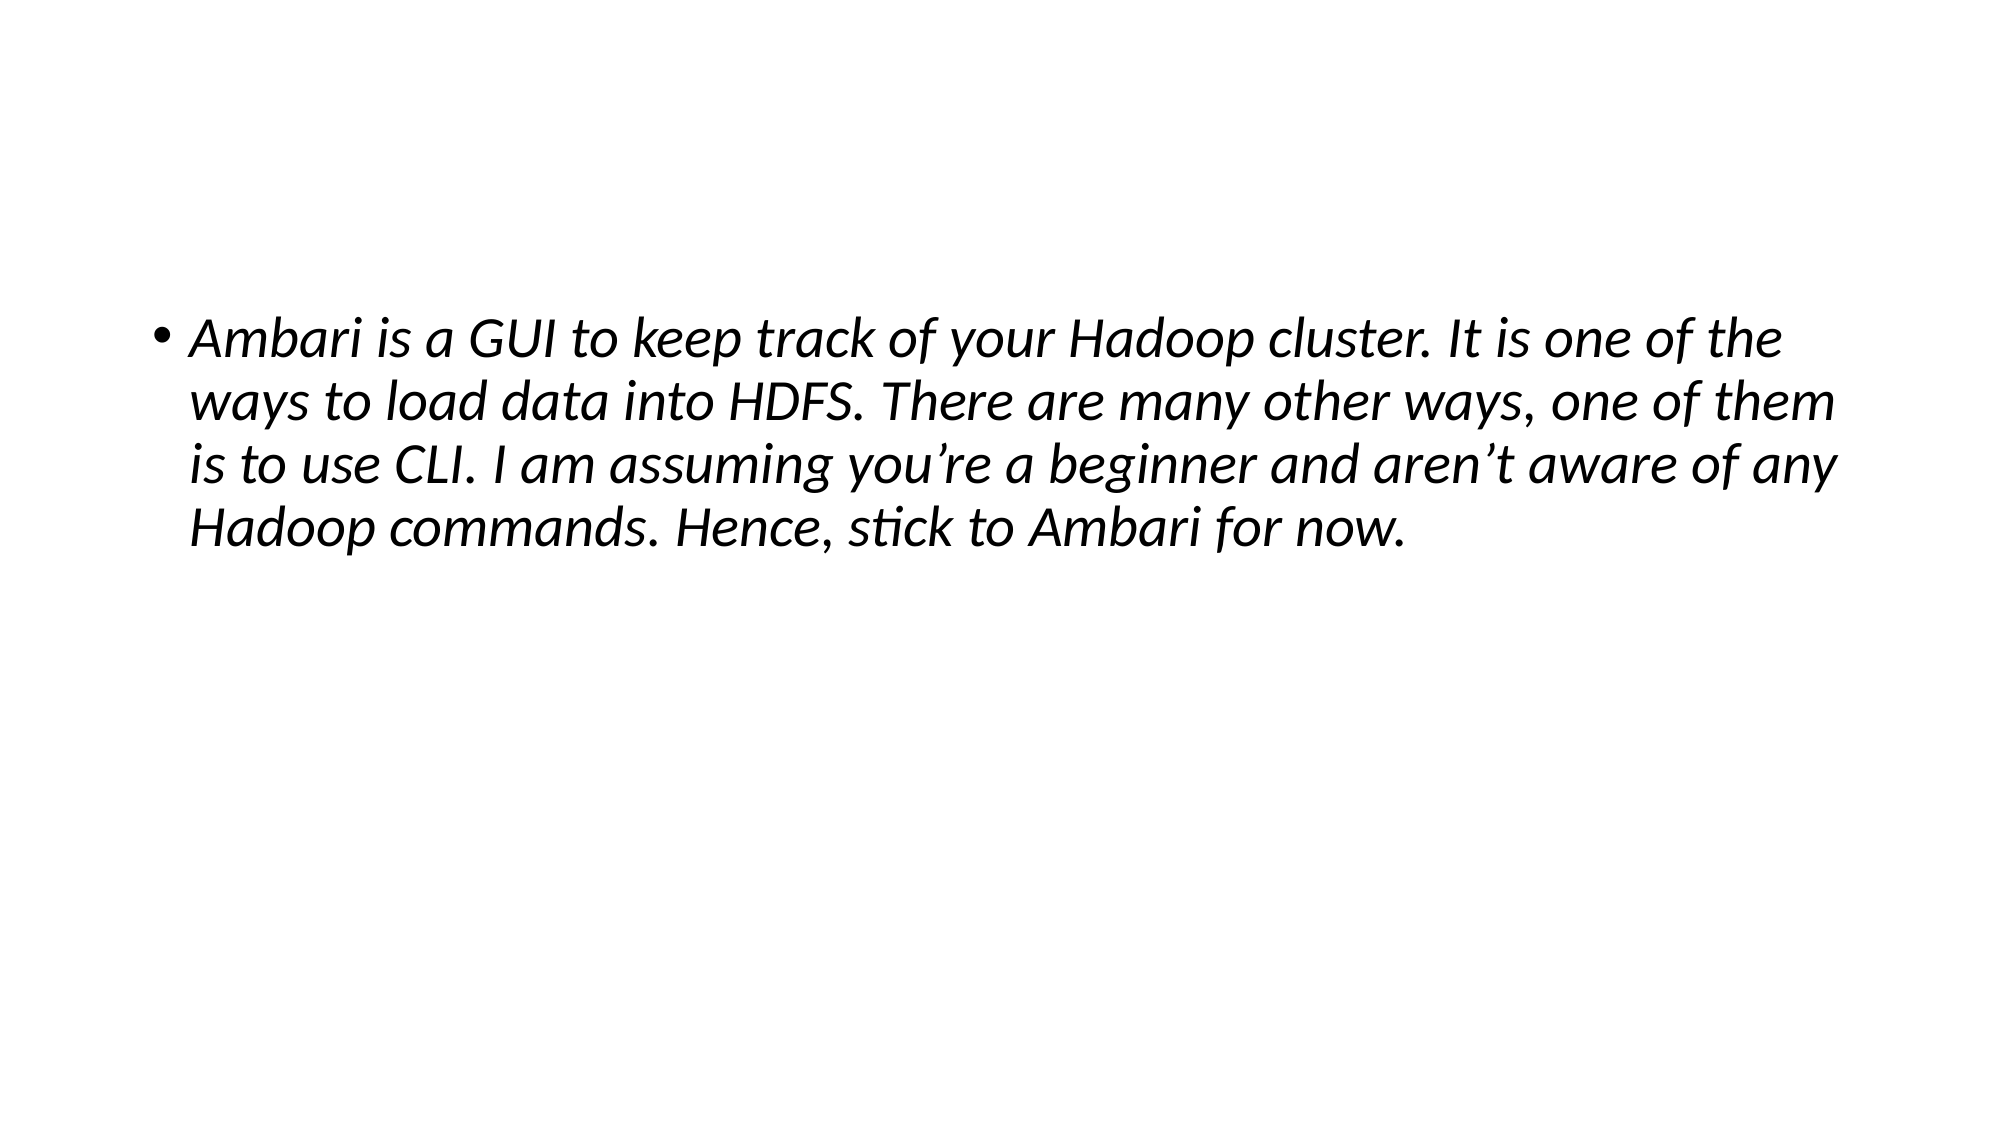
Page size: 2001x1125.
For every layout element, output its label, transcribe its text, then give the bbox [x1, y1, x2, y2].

list Ambari is a GUI to keep track of your Hadoop cluster. It is one of the ways to load data into HDFS. There are many other ways, one of them is to use CLI. I am assuming you’re a beginner and aren’t aware of any Hadoop commands. Hence, stick to Ambari for now. [137, 299, 1863, 1014]
